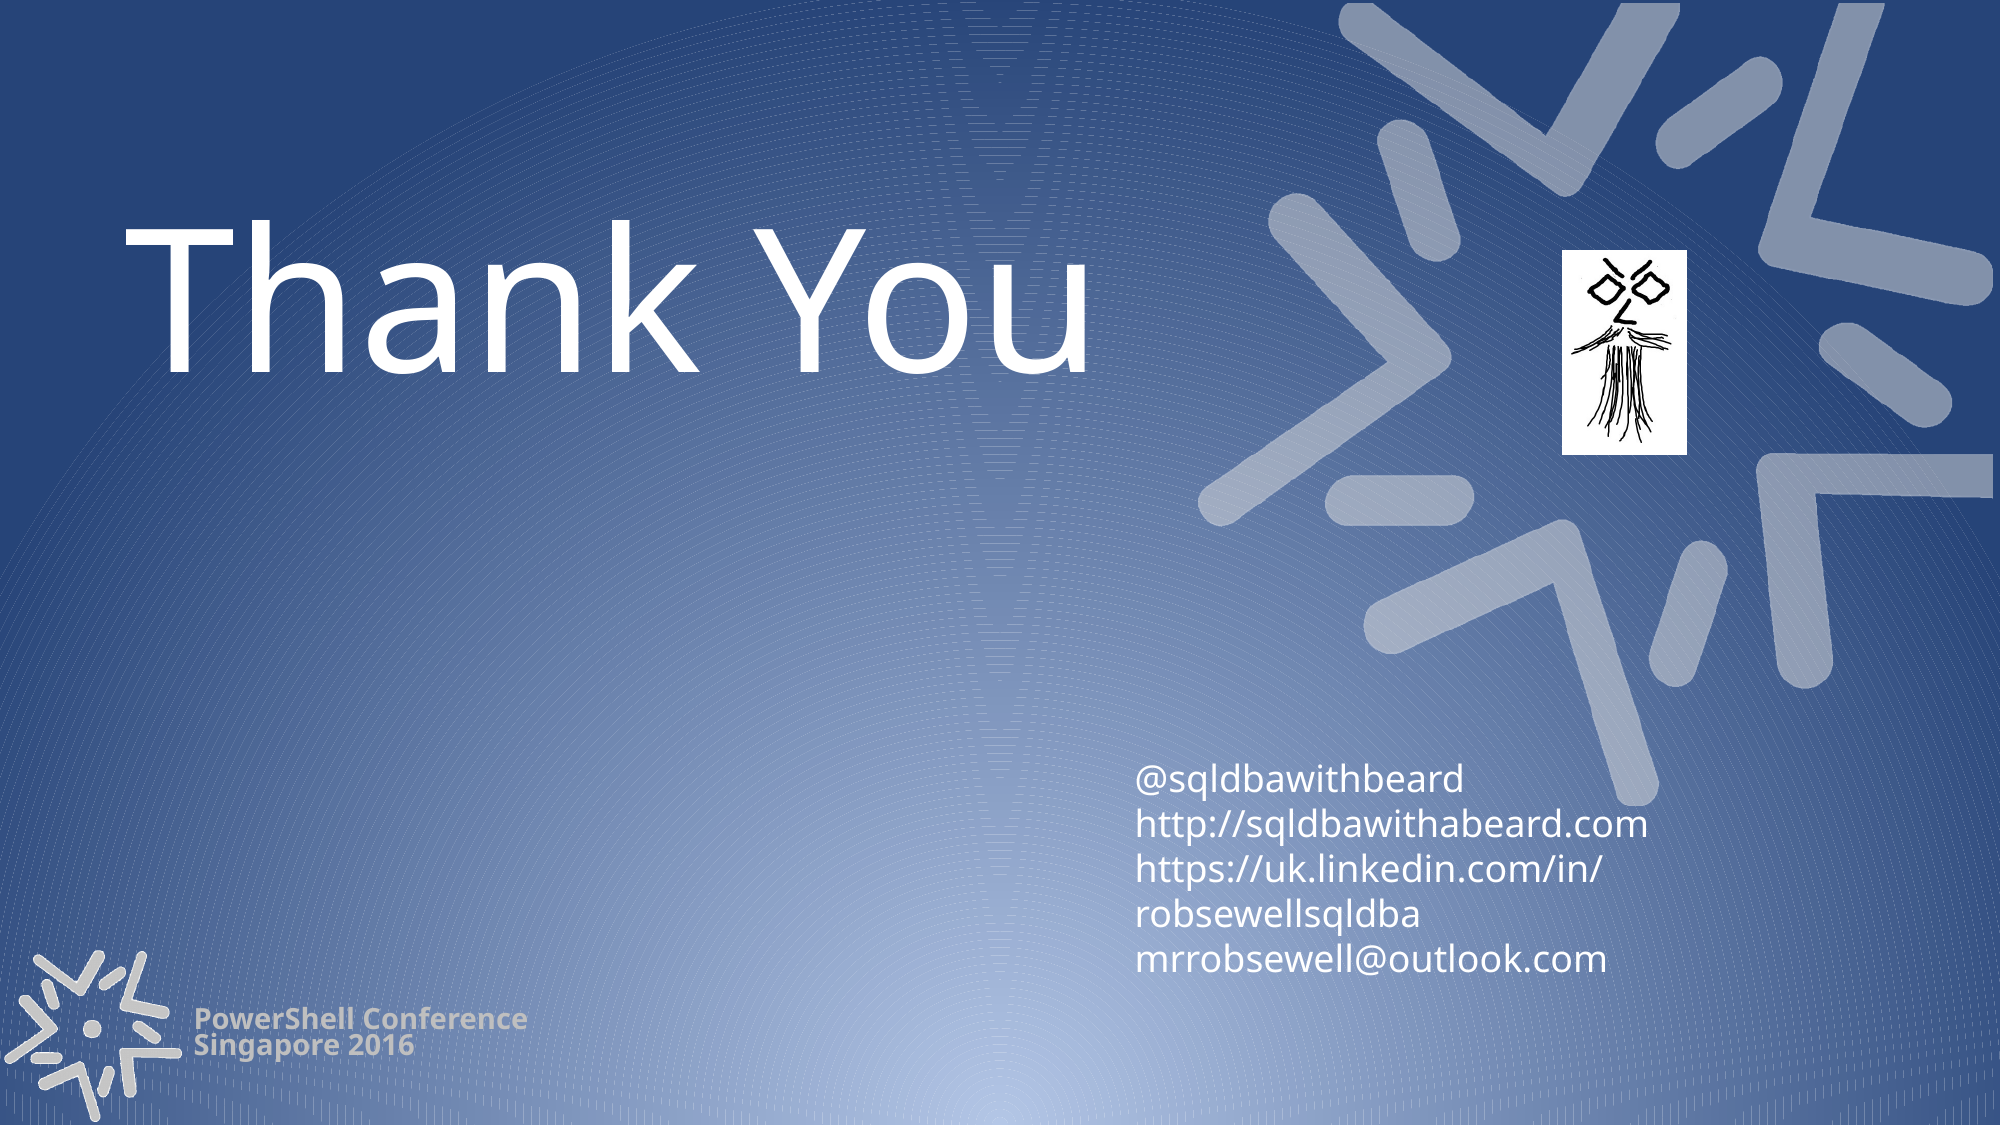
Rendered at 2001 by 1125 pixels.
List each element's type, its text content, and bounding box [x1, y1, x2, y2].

picture [1190, 3, 1993, 806]
text_box @sqldbawithbeard http://sqldbawithabeard.com https://uk.linkedin.com/in/robsewellsqldba mrrobsewell@outlook.com [1119, 747, 1860, 988]
text_box Thank You [0, 165, 1445, 420]
